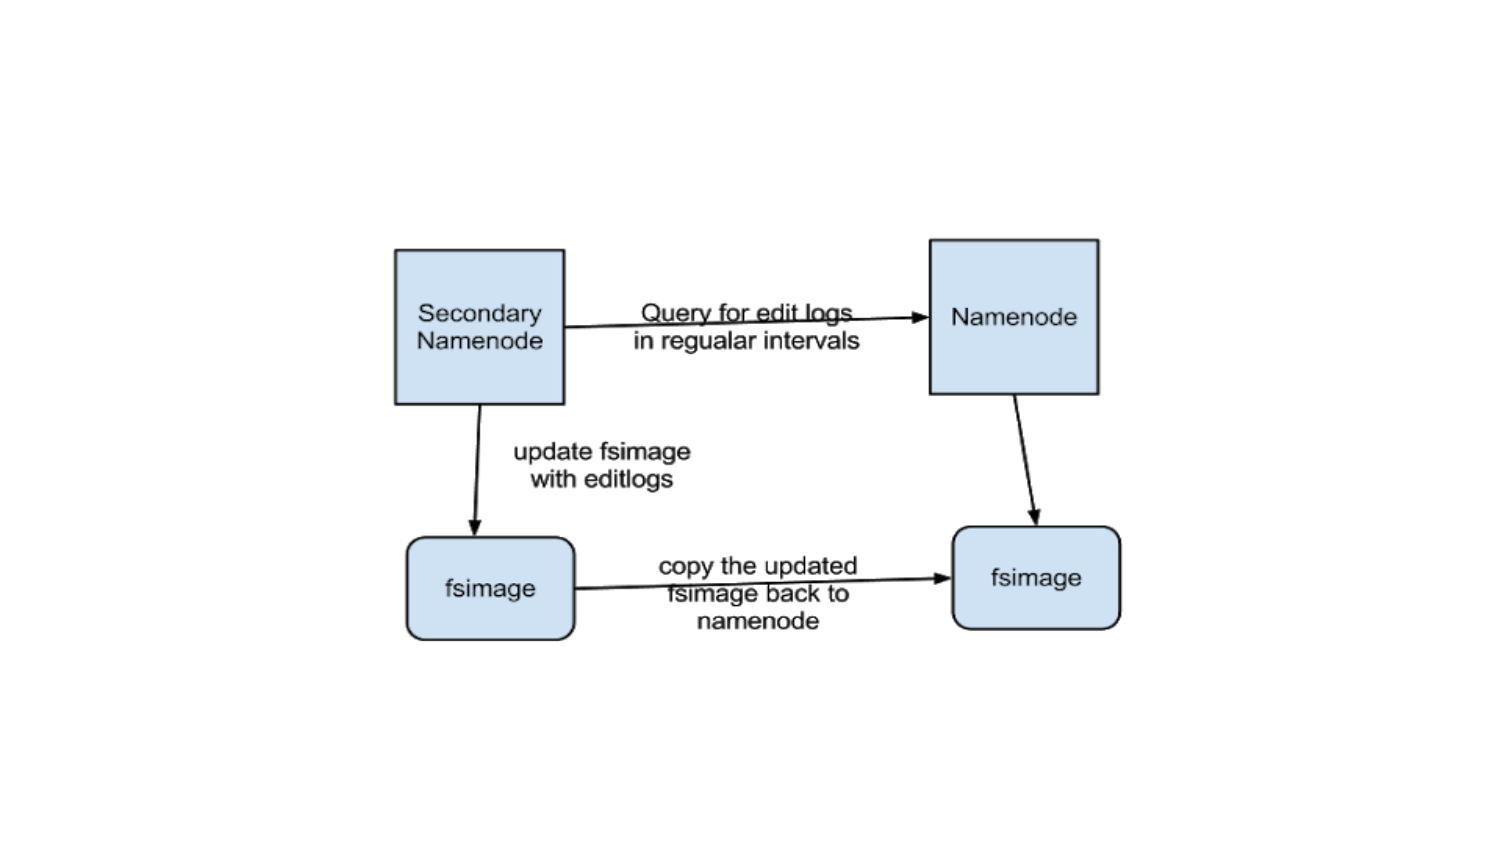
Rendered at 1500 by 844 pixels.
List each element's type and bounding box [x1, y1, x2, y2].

picture [229, 76, 1231, 768]
